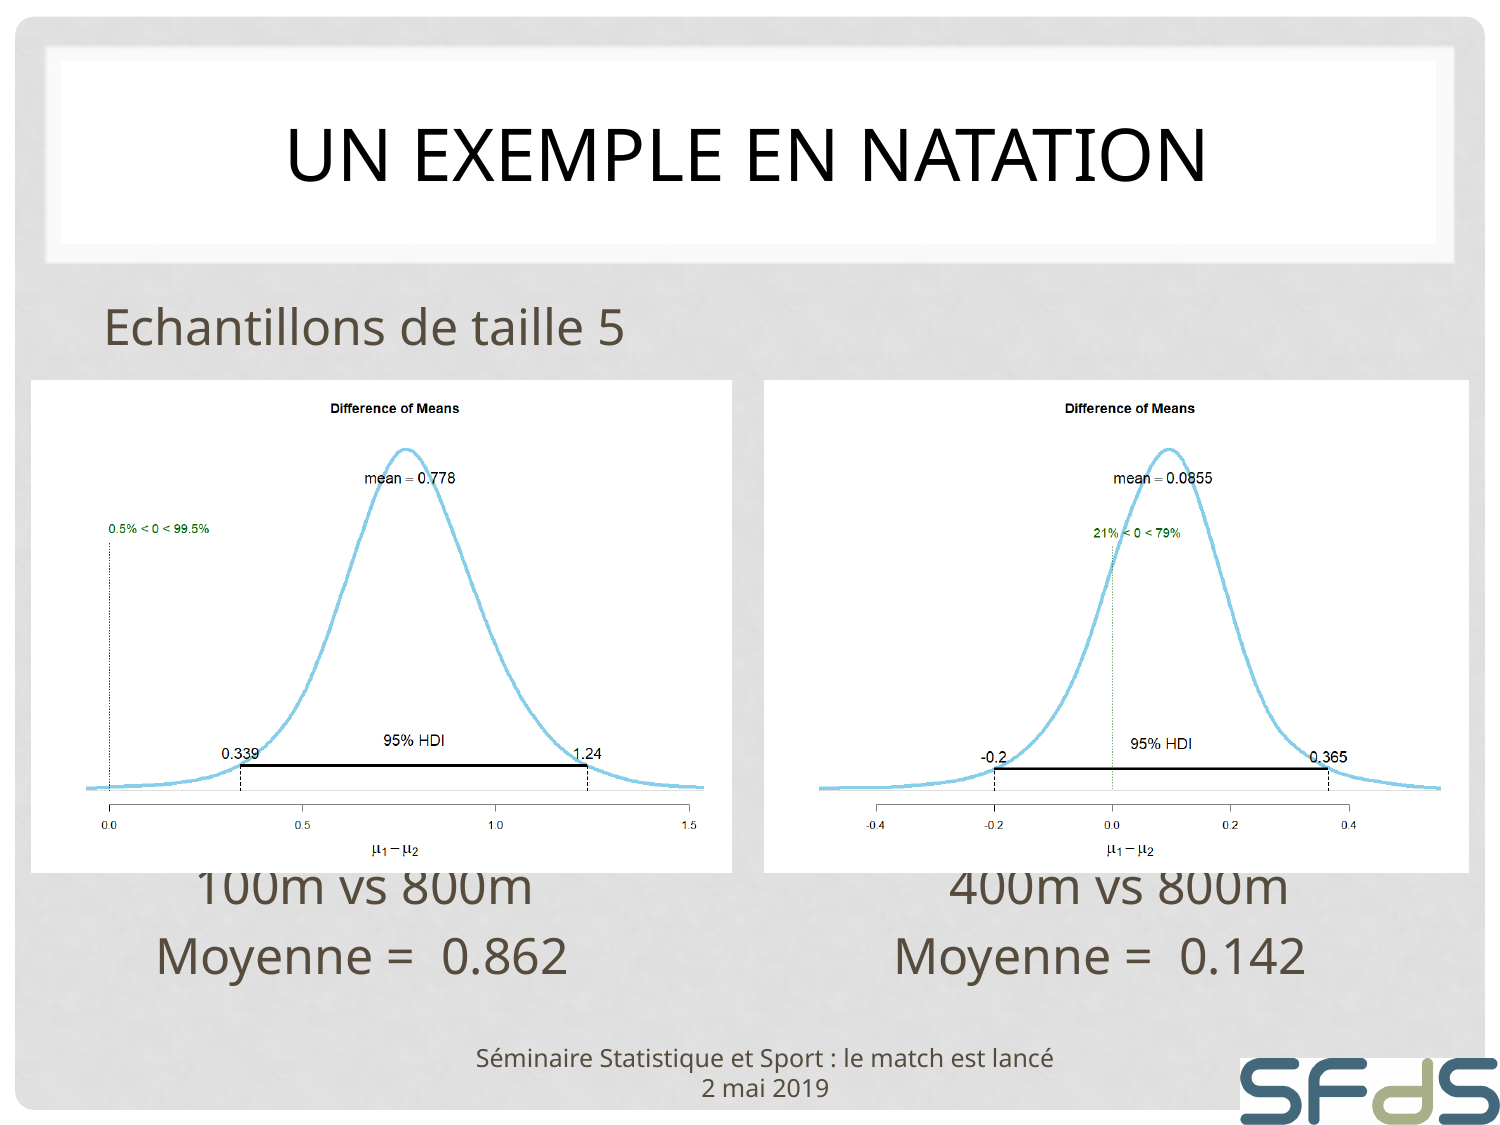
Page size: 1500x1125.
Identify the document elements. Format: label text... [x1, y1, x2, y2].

picture [15, 16, 1500, 1125]
footer Séminaire Statistique et Sport : le match est lancé 2 mai 2019 [433, 1042, 1098, 1103]
title UN EXEMPLE EN natation [69, 66, 1425, 238]
list Echantillons de taille 5 100m vs 800m 400m vs 800m Moyenne = 0.862 Moyenne = 0.142 [69, 287, 1451, 1018]
